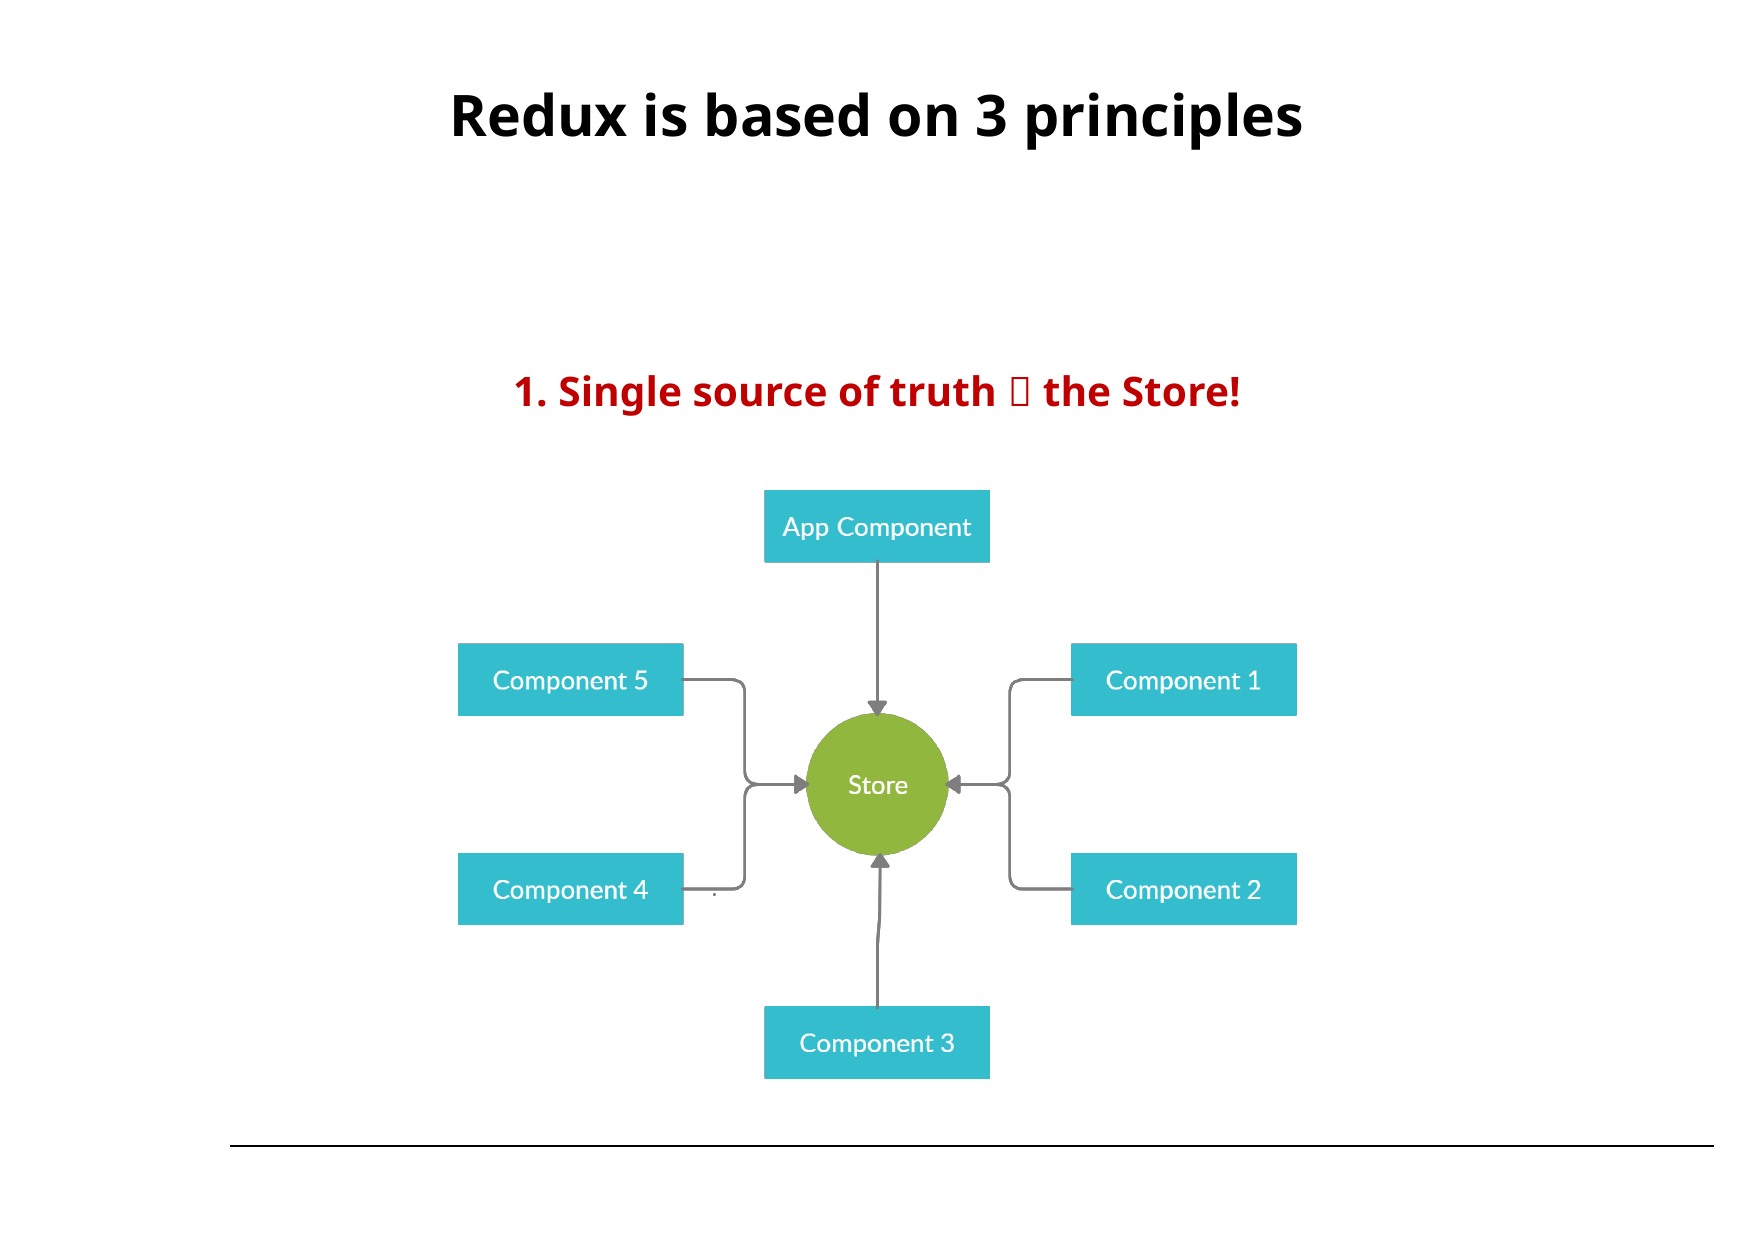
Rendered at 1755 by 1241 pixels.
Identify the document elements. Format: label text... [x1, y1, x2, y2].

list 1. Single source of truth  the Store! [147, 365, 1607, 563]
title Redux is based on 3 principles [75, 79, 1679, 149]
picture [430, 463, 1324, 1105]
